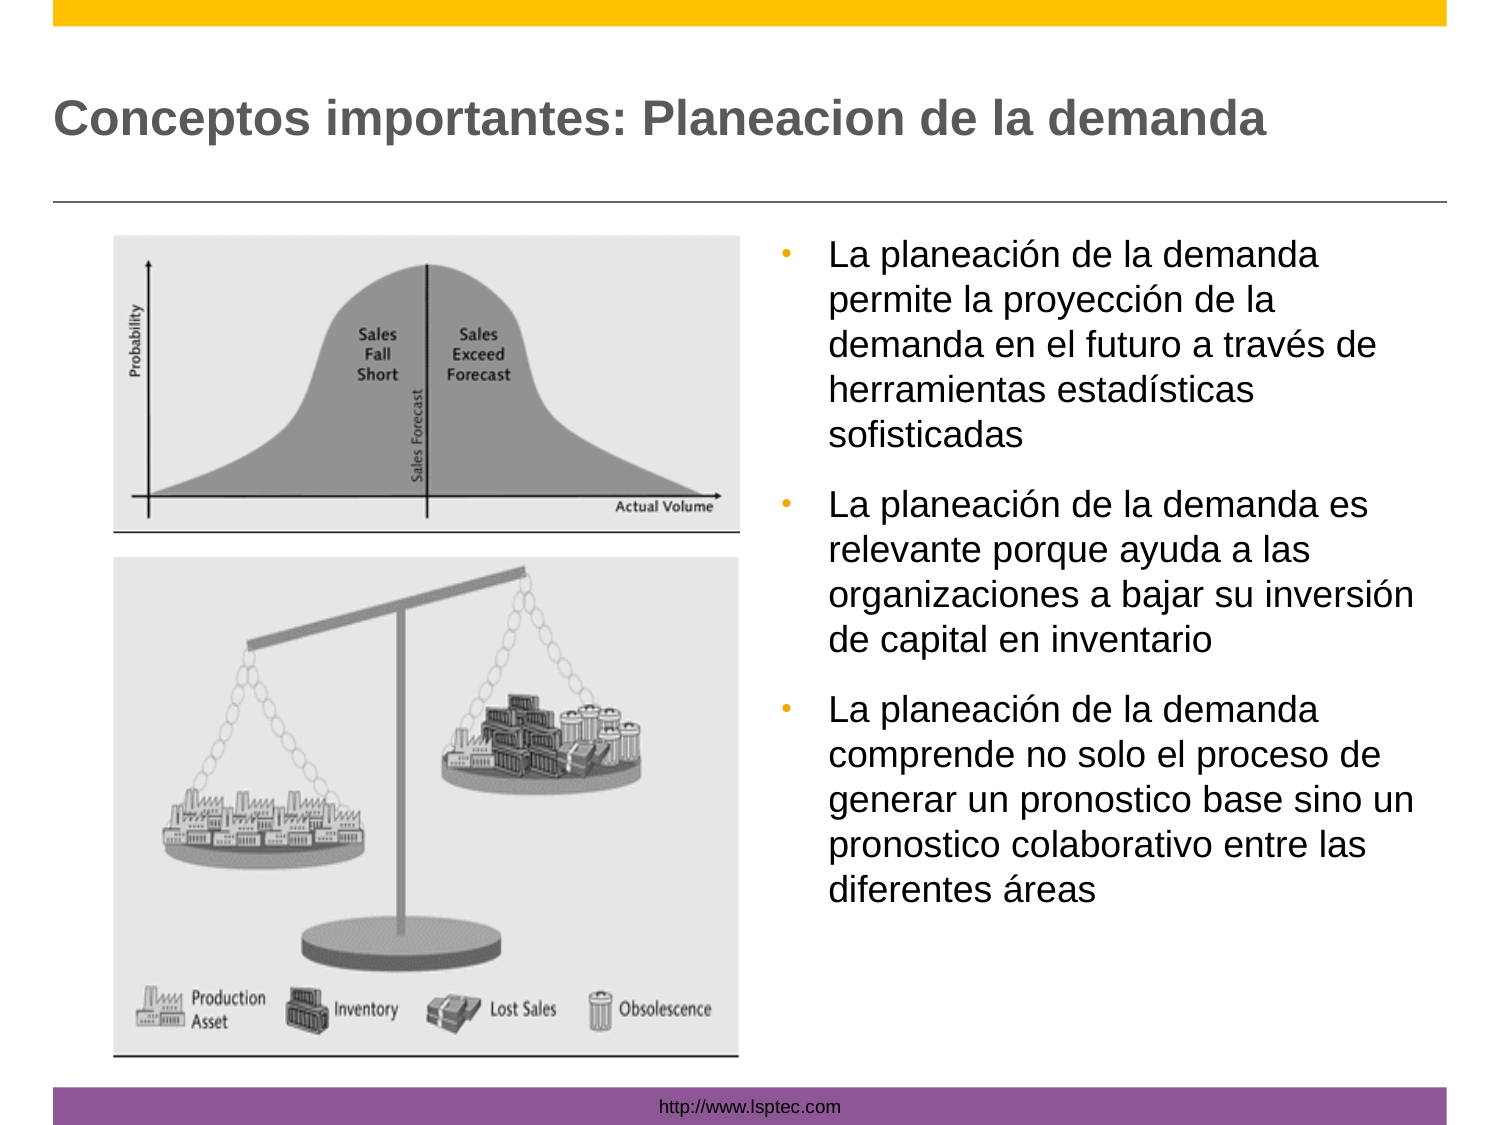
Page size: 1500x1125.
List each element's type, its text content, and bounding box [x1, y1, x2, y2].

title Conceptos importantes: Planeacion de la demanda [53, 53, 1447, 178]
list La planeación de la demanda permite la proyección de la demanda en el futuro a través de herramientas estadísticas sofisticadas La planeación de la demanda es relevante porque ayuda a las organizaciones a bajar su inversión de capital en inventario La planeación de la demanda comprende no solo el proceso de generar un pronostico base sino un pronostico colaborativo entre las diferentes áreas [781, 230, 1430, 471]
picture [101, 541, 751, 1067]
picture [112, 229, 740, 538]
